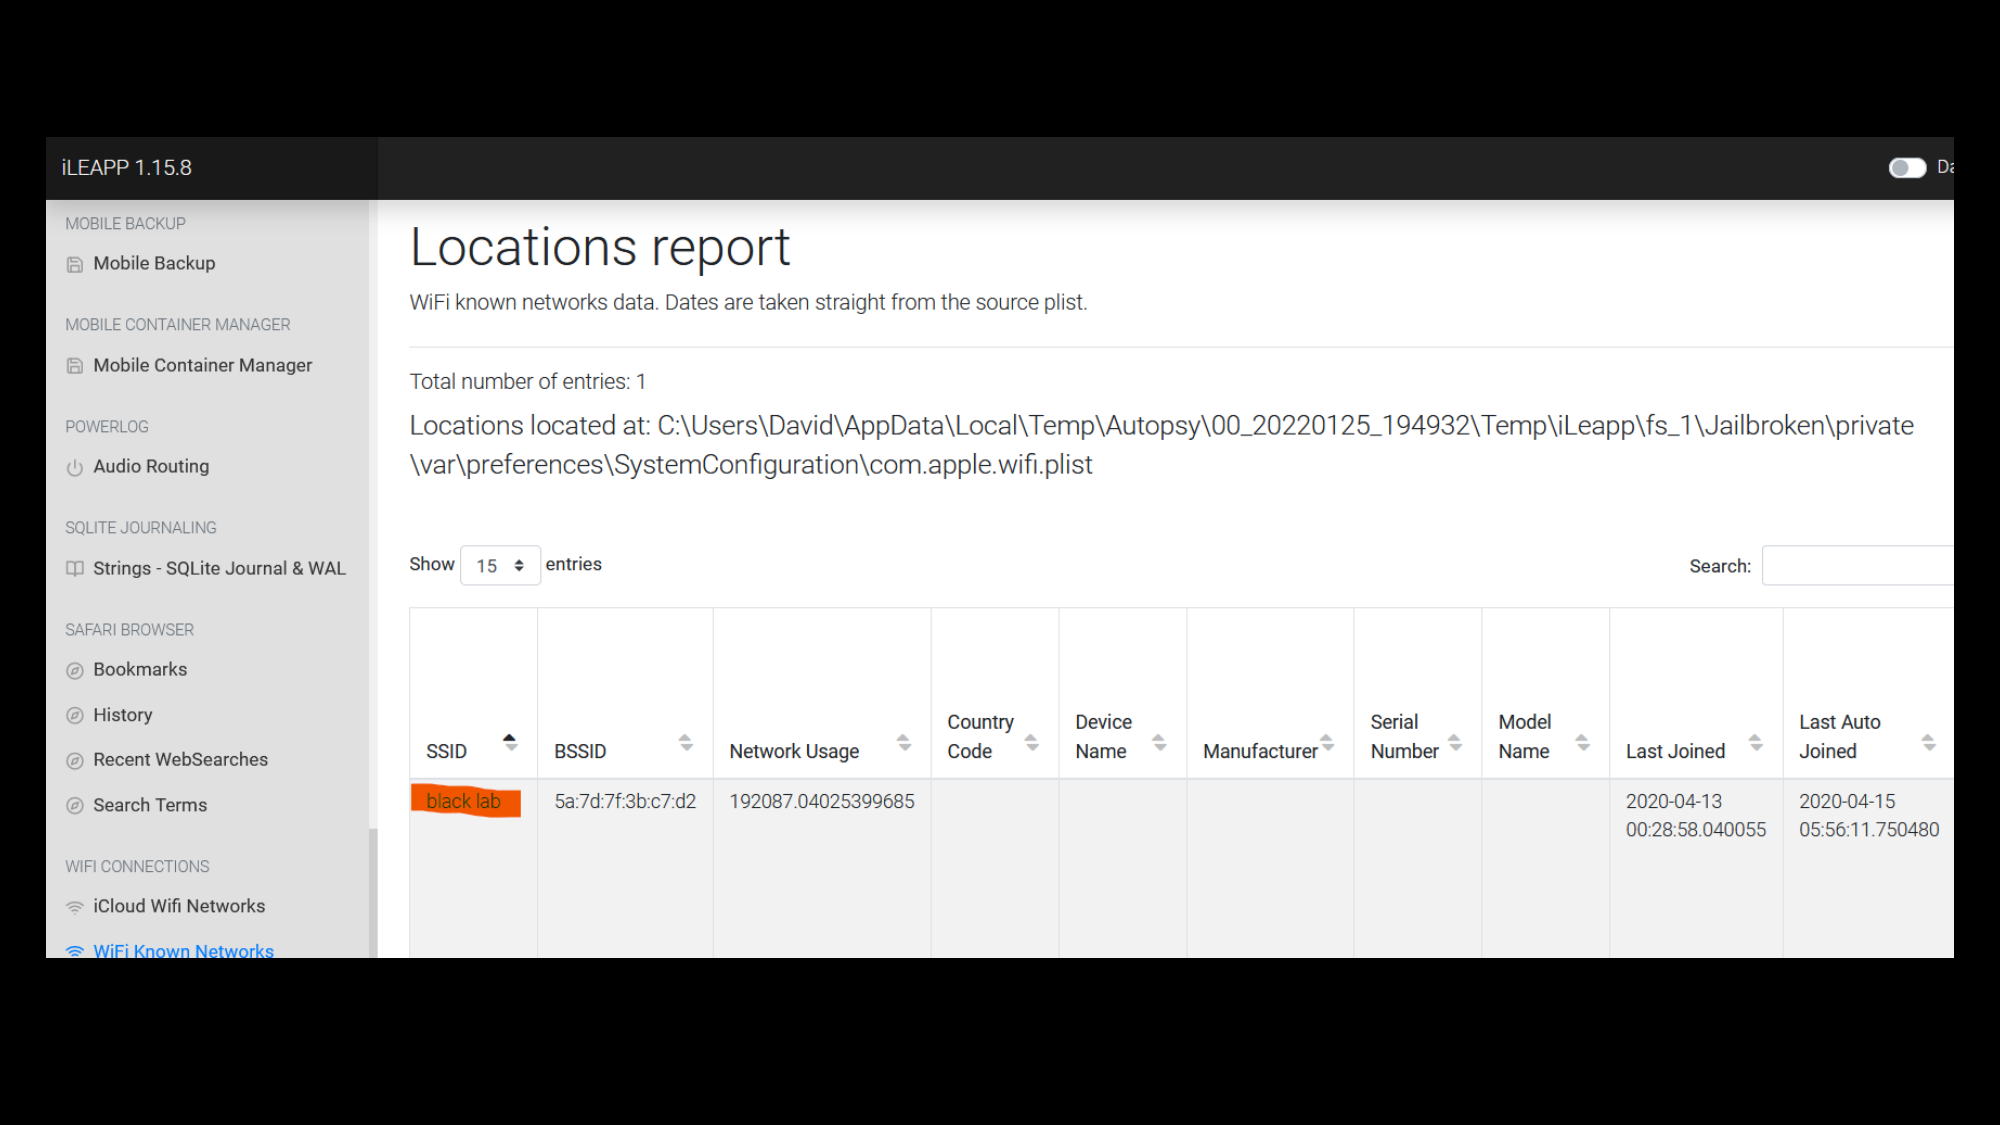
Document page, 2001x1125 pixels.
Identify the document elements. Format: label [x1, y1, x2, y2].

list [46, 137, 1954, 958]
